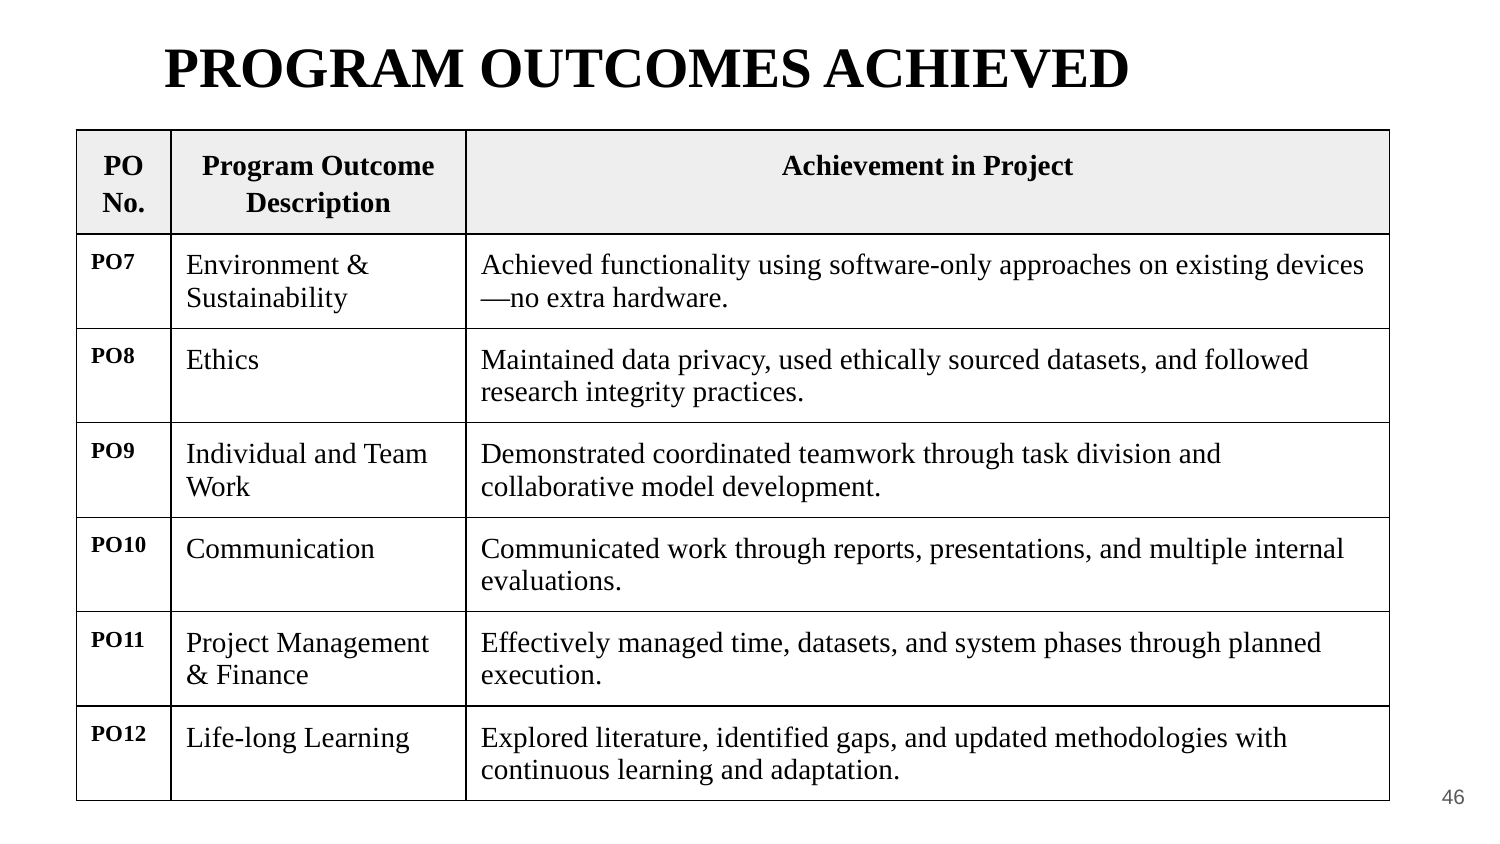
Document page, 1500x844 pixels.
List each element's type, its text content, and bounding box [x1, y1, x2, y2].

table_cell PO12 [77, 707, 170, 800]
table_cell Communication [172, 518, 465, 611]
table_cell Environment & Sustainability [172, 235, 465, 328]
table_cell Life-long Learning [172, 707, 465, 800]
table_cell Explored literature, identified gaps, and updated methodologies with continuous learning and adaptation. [467, 707, 1389, 800]
table_cell PO11 [77, 612, 170, 705]
table_header Program Outcome Description [172, 131, 465, 233]
slide_number ‹#› [1389, 764, 1480, 830]
table_cell Effectively managed time, datasets, and system phases through planned execution. [467, 612, 1389, 705]
table_cell PO10 [77, 518, 170, 611]
table_cell Communicated work through reports, presentations, and multiple internal evaluations. [467, 518, 1389, 611]
table_cell Individual and Team Work [172, 423, 465, 517]
table_cell PO7 [77, 235, 170, 328]
table_cell Achieved functionality using software-only approaches on existing devices—no extra hardware. [467, 235, 1389, 328]
table_cell Demonstrated coordinated teamwork through task division and collaborative model development. [467, 423, 1389, 517]
table_cell PO8 [77, 329, 170, 422]
table_cell Project Management & Finance [172, 612, 465, 705]
table_header Achievement in Project [467, 131, 1389, 233]
table_cell PO9 [77, 423, 170, 517]
title PROGRAM OUTCOMES ACHIEVED [149, 21, 1327, 116]
table_header PO No. [77, 131, 170, 233]
table_cell Ethics [172, 329, 465, 422]
table_cell Maintained data privacy, used ethically sourced datasets, and followed research integrity practices. [467, 329, 1389, 422]
